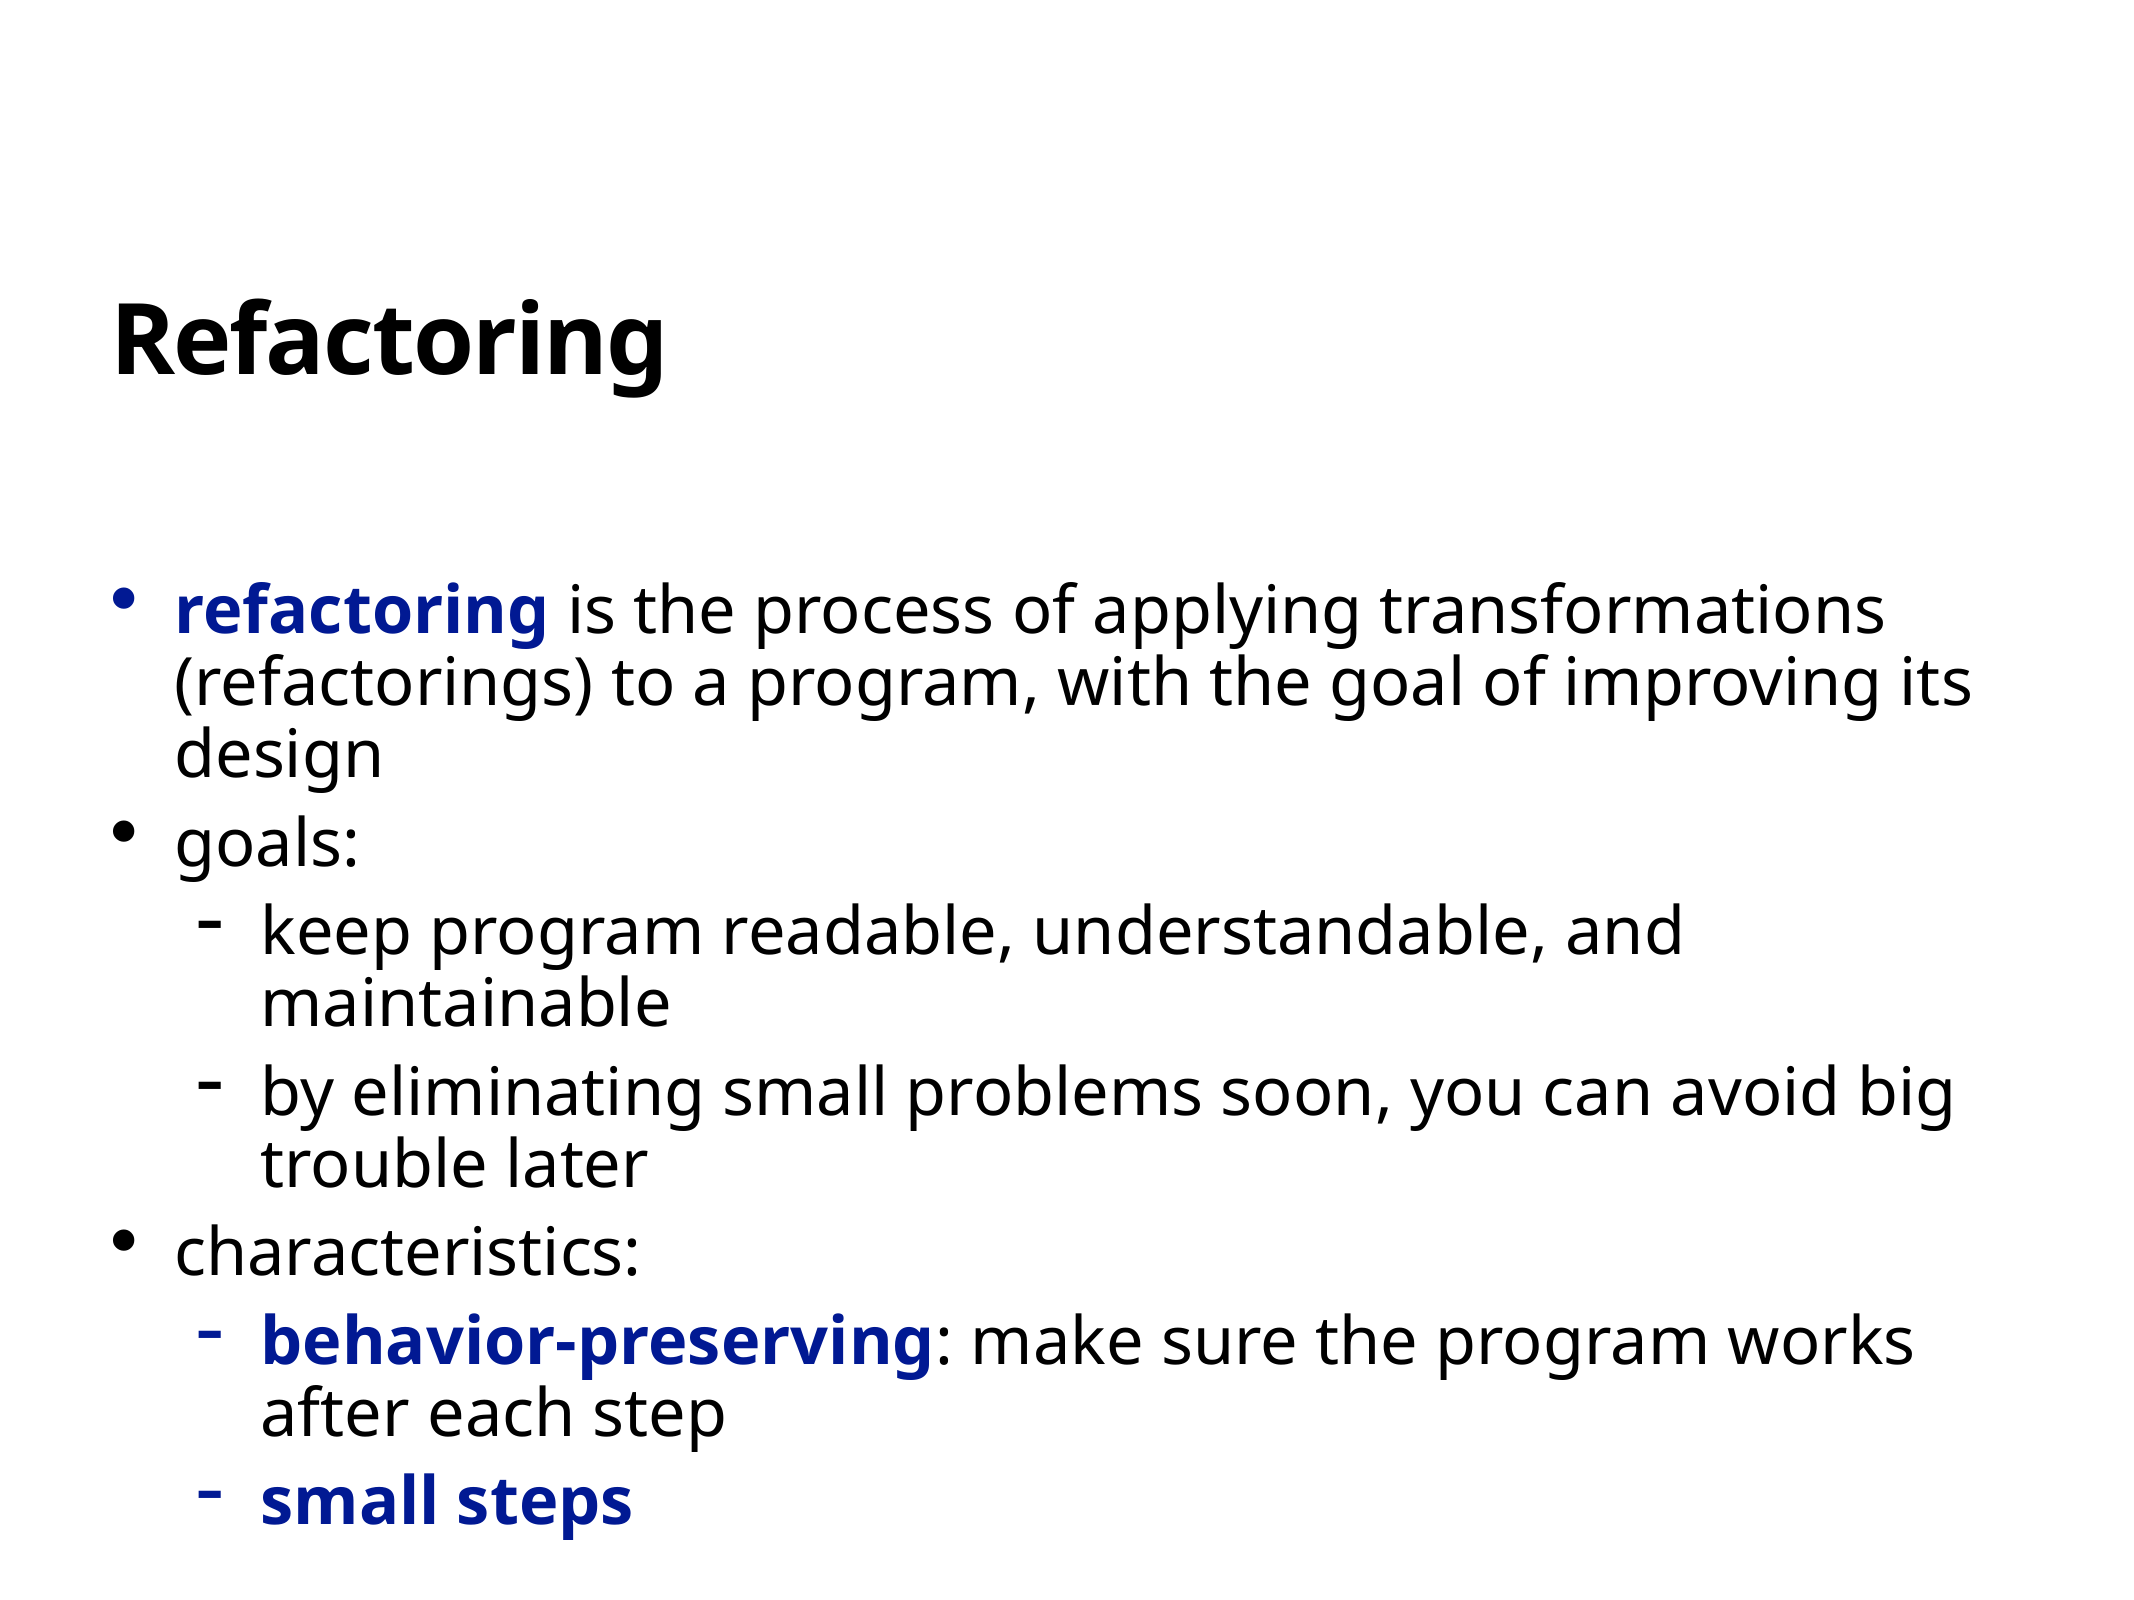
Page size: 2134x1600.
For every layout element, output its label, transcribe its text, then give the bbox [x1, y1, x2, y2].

title Refactoring [105, 294, 2028, 420]
list refactoring is the process of applying transformations (refactorings) to a program, with the goal of improving its design goals: keep program readable, understandable, and maintainable by eliminating small problems soon, you can avoid big trouble later characteristics: behavior-preserving: make sure the program works after each step small steps [105, 571, 2028, 1493]
